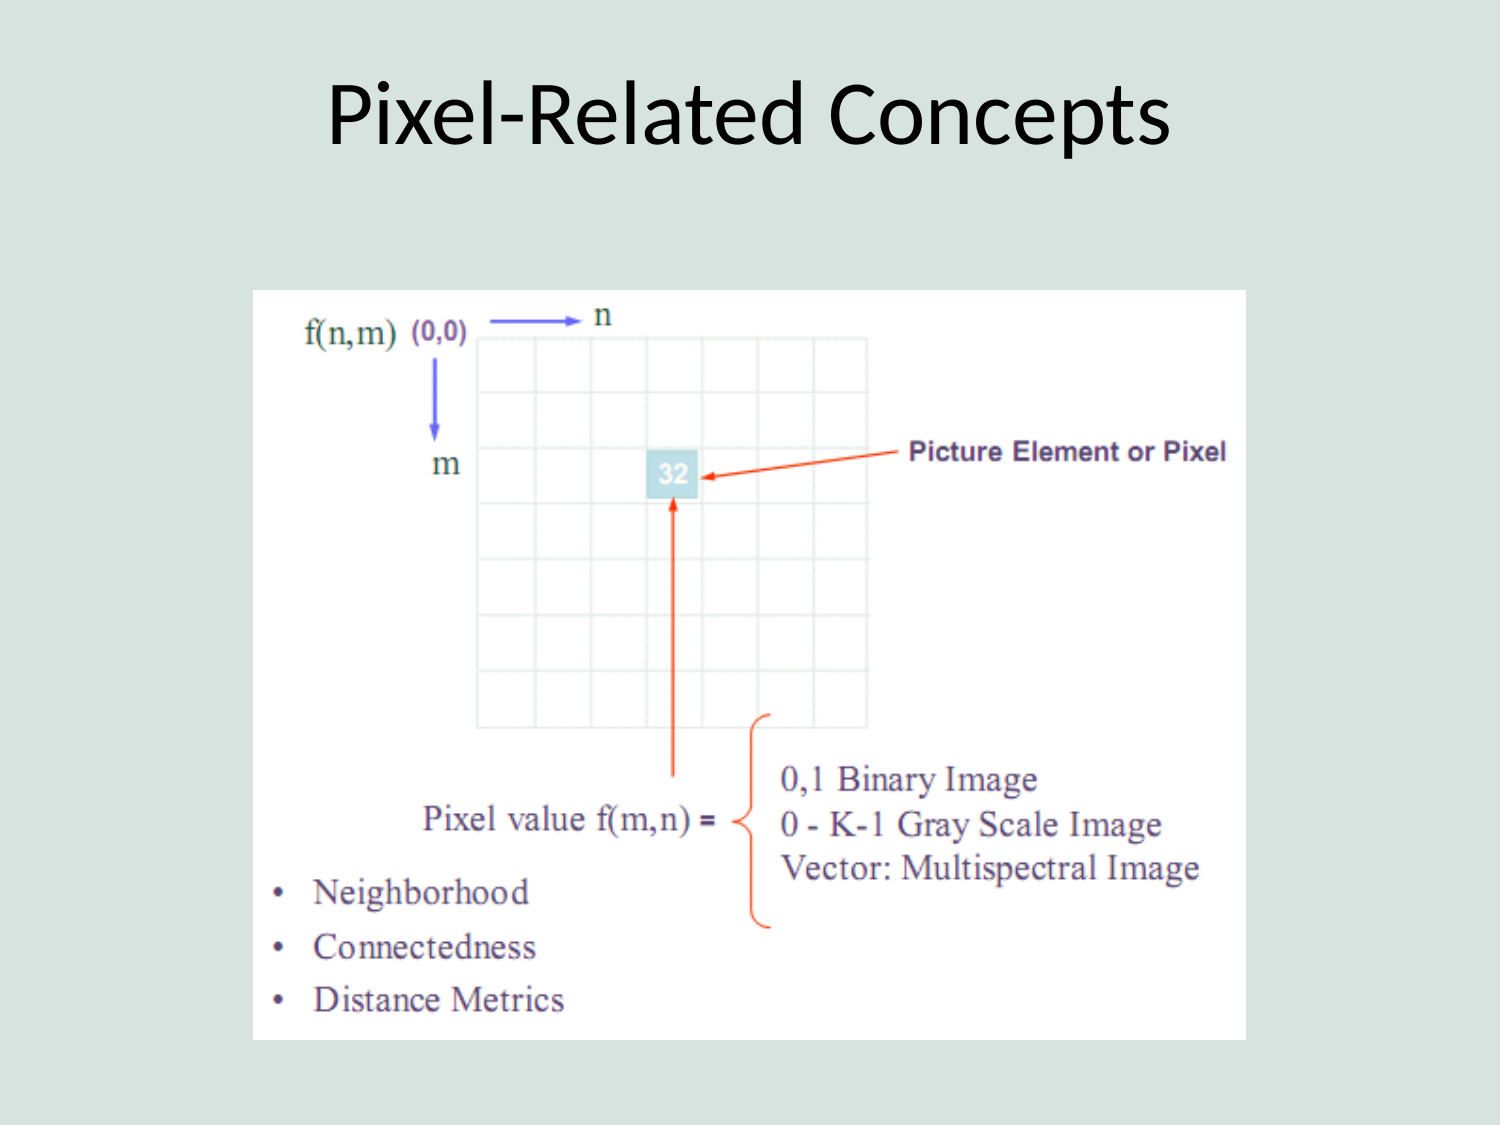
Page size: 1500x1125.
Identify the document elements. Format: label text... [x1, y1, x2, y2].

text_box Pixel-Related Concepts [74, 45, 1425, 233]
picture [253, 290, 1246, 1040]
